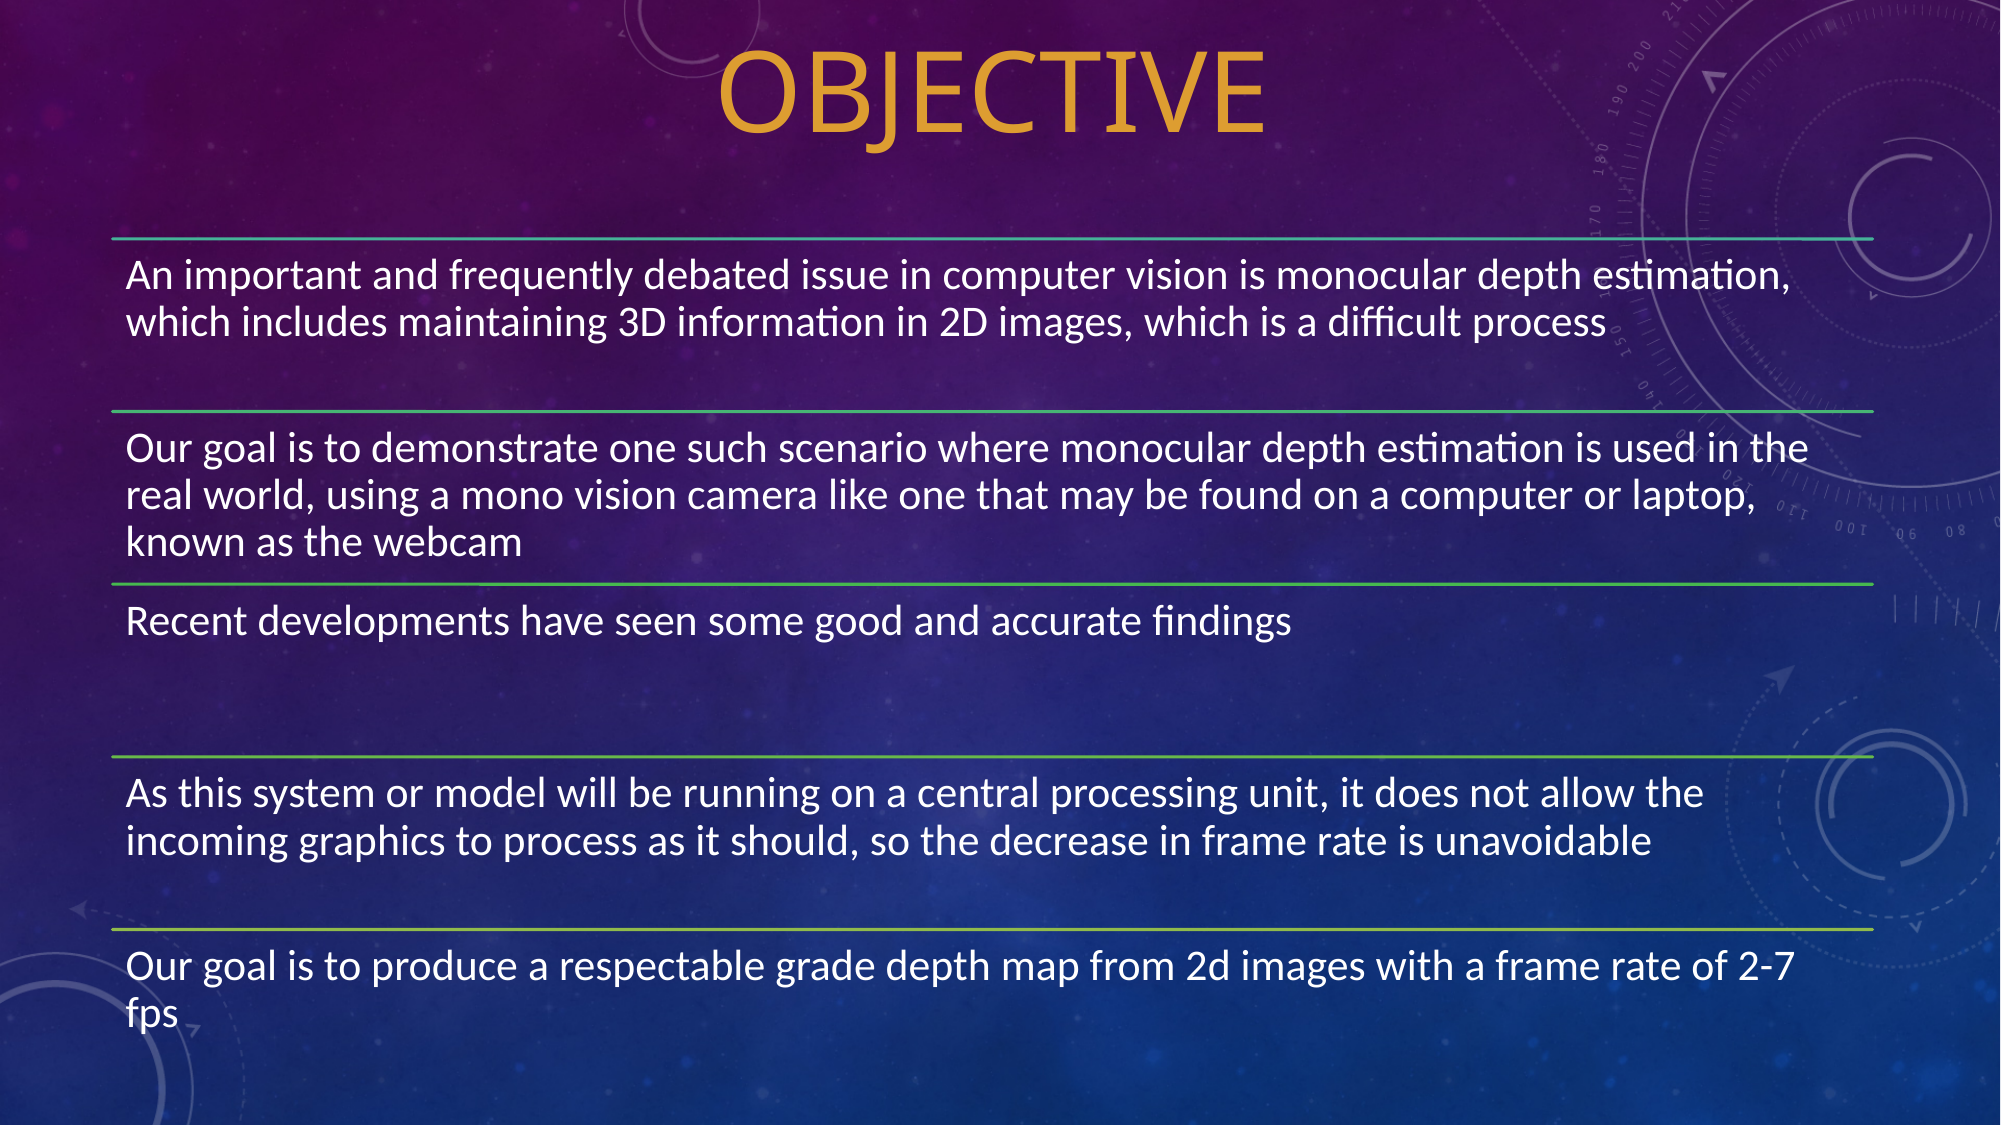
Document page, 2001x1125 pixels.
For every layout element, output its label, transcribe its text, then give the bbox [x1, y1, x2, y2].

title OBJECTIVE [112, 0, 1873, 175]
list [112, 238, 1873, 1103]
picture [0, 0, 2001, 1125]
